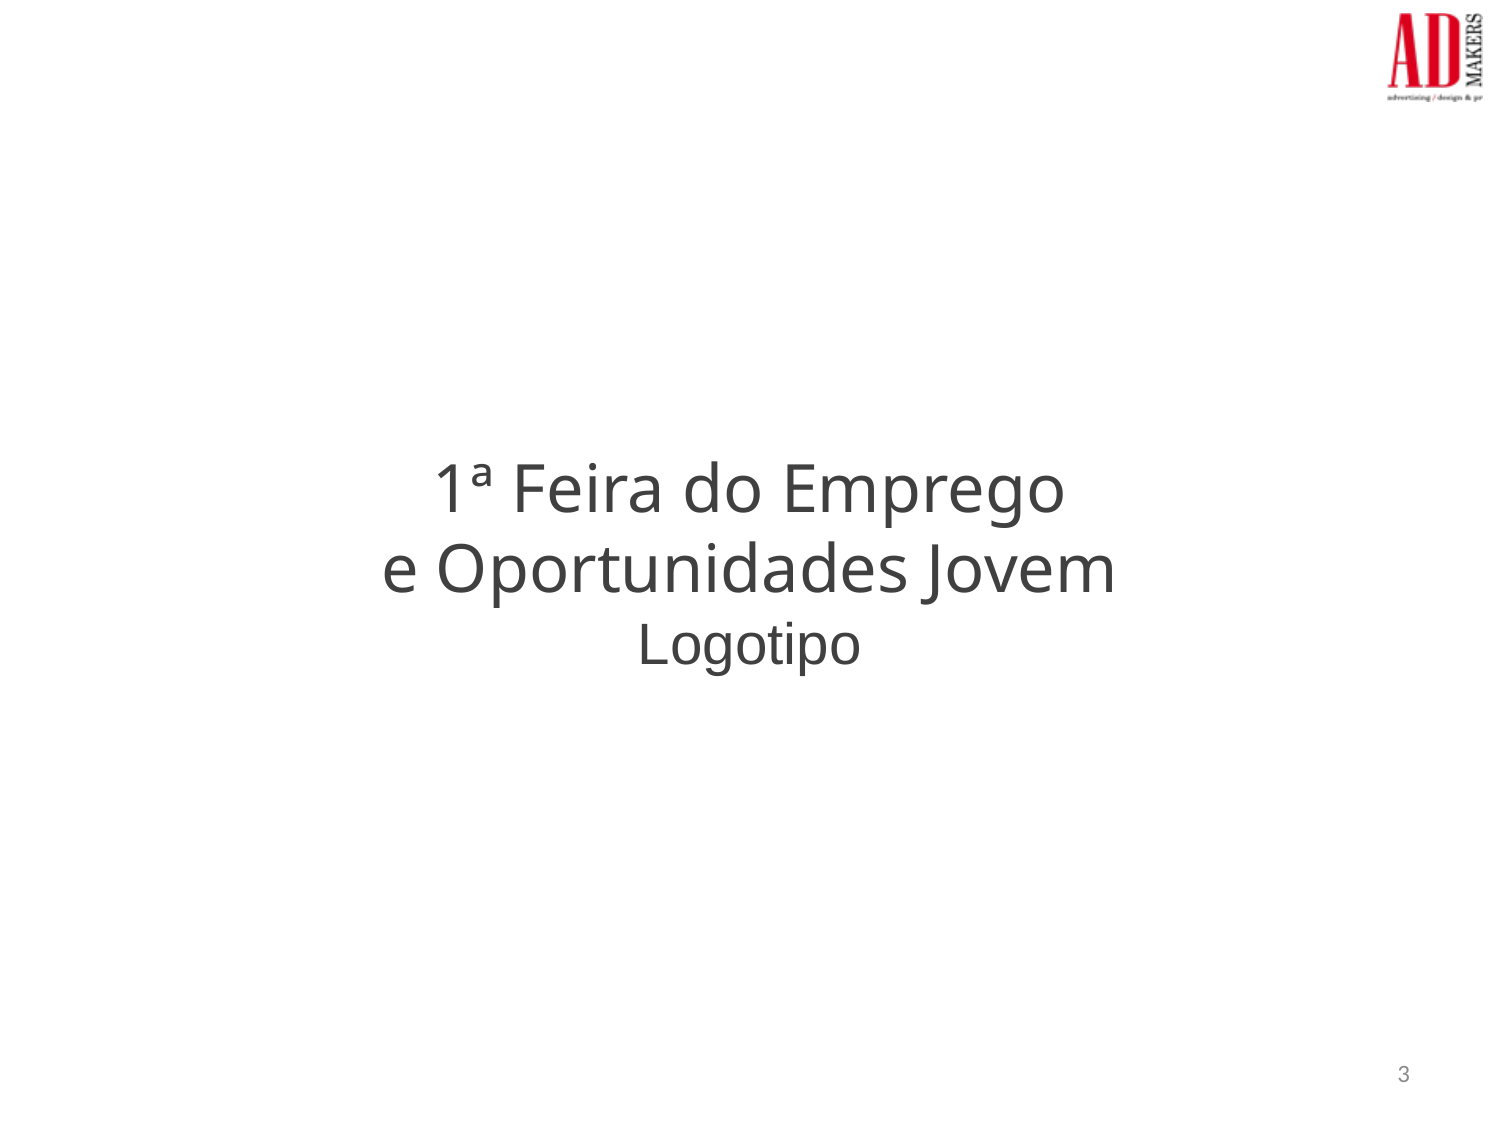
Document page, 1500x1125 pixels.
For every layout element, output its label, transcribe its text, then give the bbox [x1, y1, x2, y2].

text_box 1ª Feira do Emprego e Oportunidades Jovem Logotipo [58, 438, 1442, 684]
slide_number 3 [1074, 1042, 1425, 1103]
picture [1387, 12, 1483, 102]
